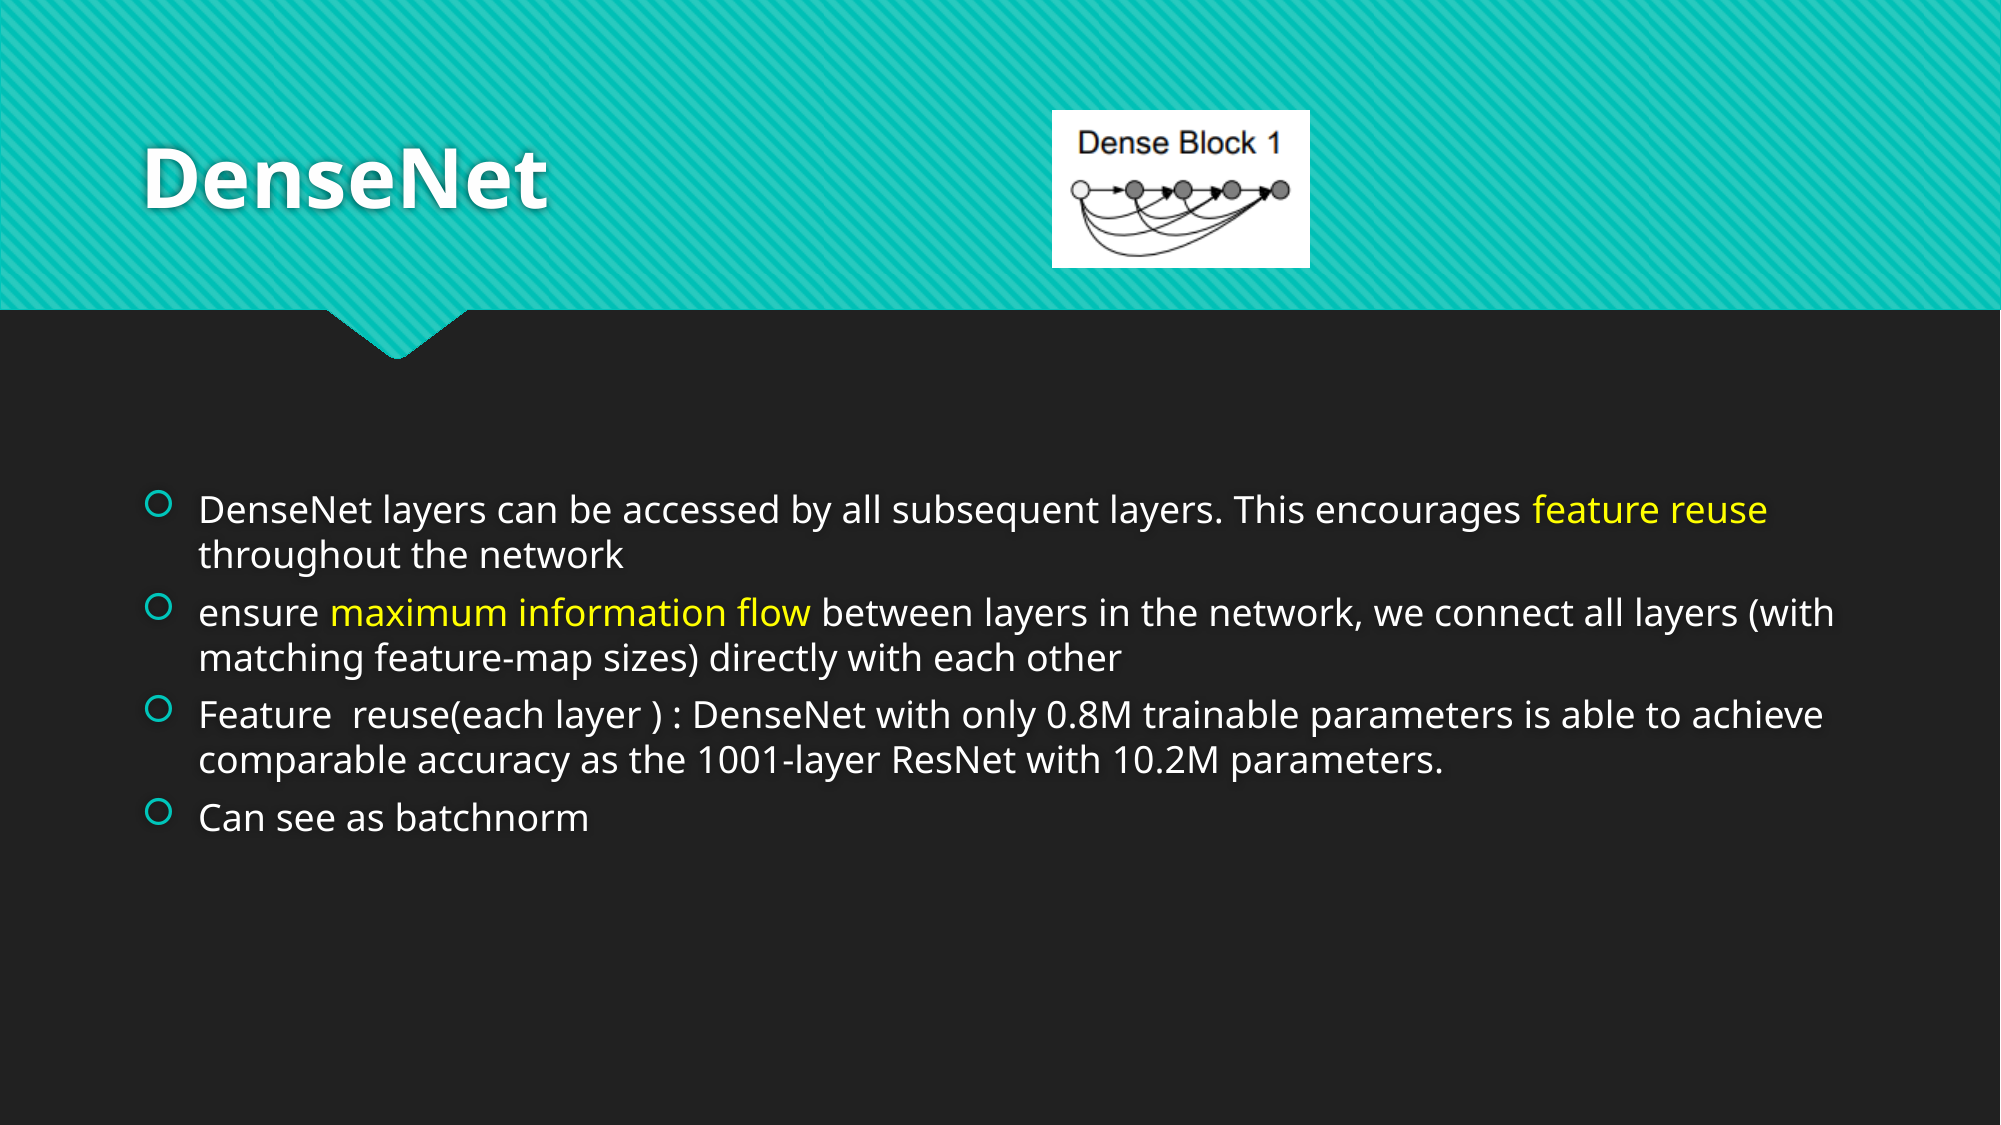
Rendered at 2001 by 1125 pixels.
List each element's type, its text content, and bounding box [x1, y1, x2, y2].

title DenseNet [132, 72, 1868, 234]
list DenseNet layers can be accessed by all subsequent layers. This encourages feature reuse throughout the network ensure maximum information flow between layers in the network, we connect all layers (with matching feature-map sizes) directly with each other Feature reuse(each layer ) : DenseNet with only 0.8M trainable parameters is able to achieve comparable accuracy as the 1001-layer ResNet with 10.2M parameters. Can see as batchnorm [133, 364, 1867, 962]
picture [1, 0, 2000, 358]
